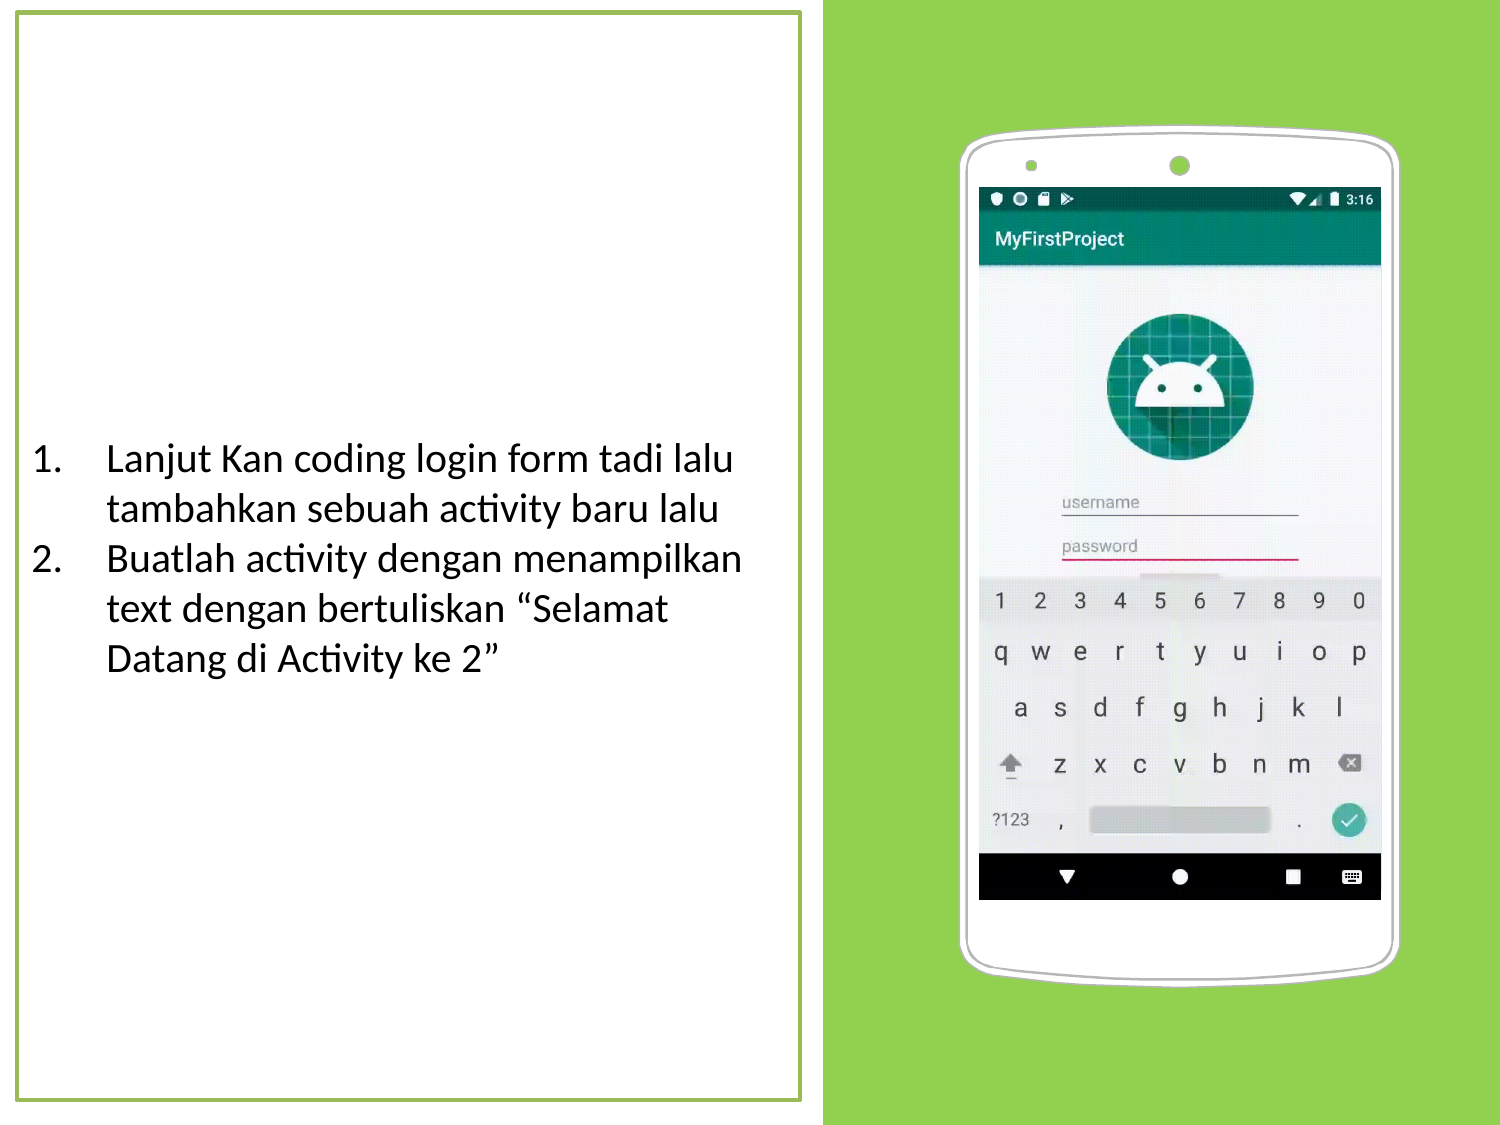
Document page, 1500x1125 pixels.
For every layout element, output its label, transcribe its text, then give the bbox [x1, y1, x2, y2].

text_box [823, 0, 1500, 1125]
text_box [959, 125, 1400, 988]
picture [979, 187, 1381, 901]
text_box Lanjut Kan coding login form tadi lalu tambahkan sebuah activity baru lalu Buatlah activity dengan menampilkan text dengan bertuliskan “Selamat Datang di Activity ke 2” [15, 10, 802, 1102]
